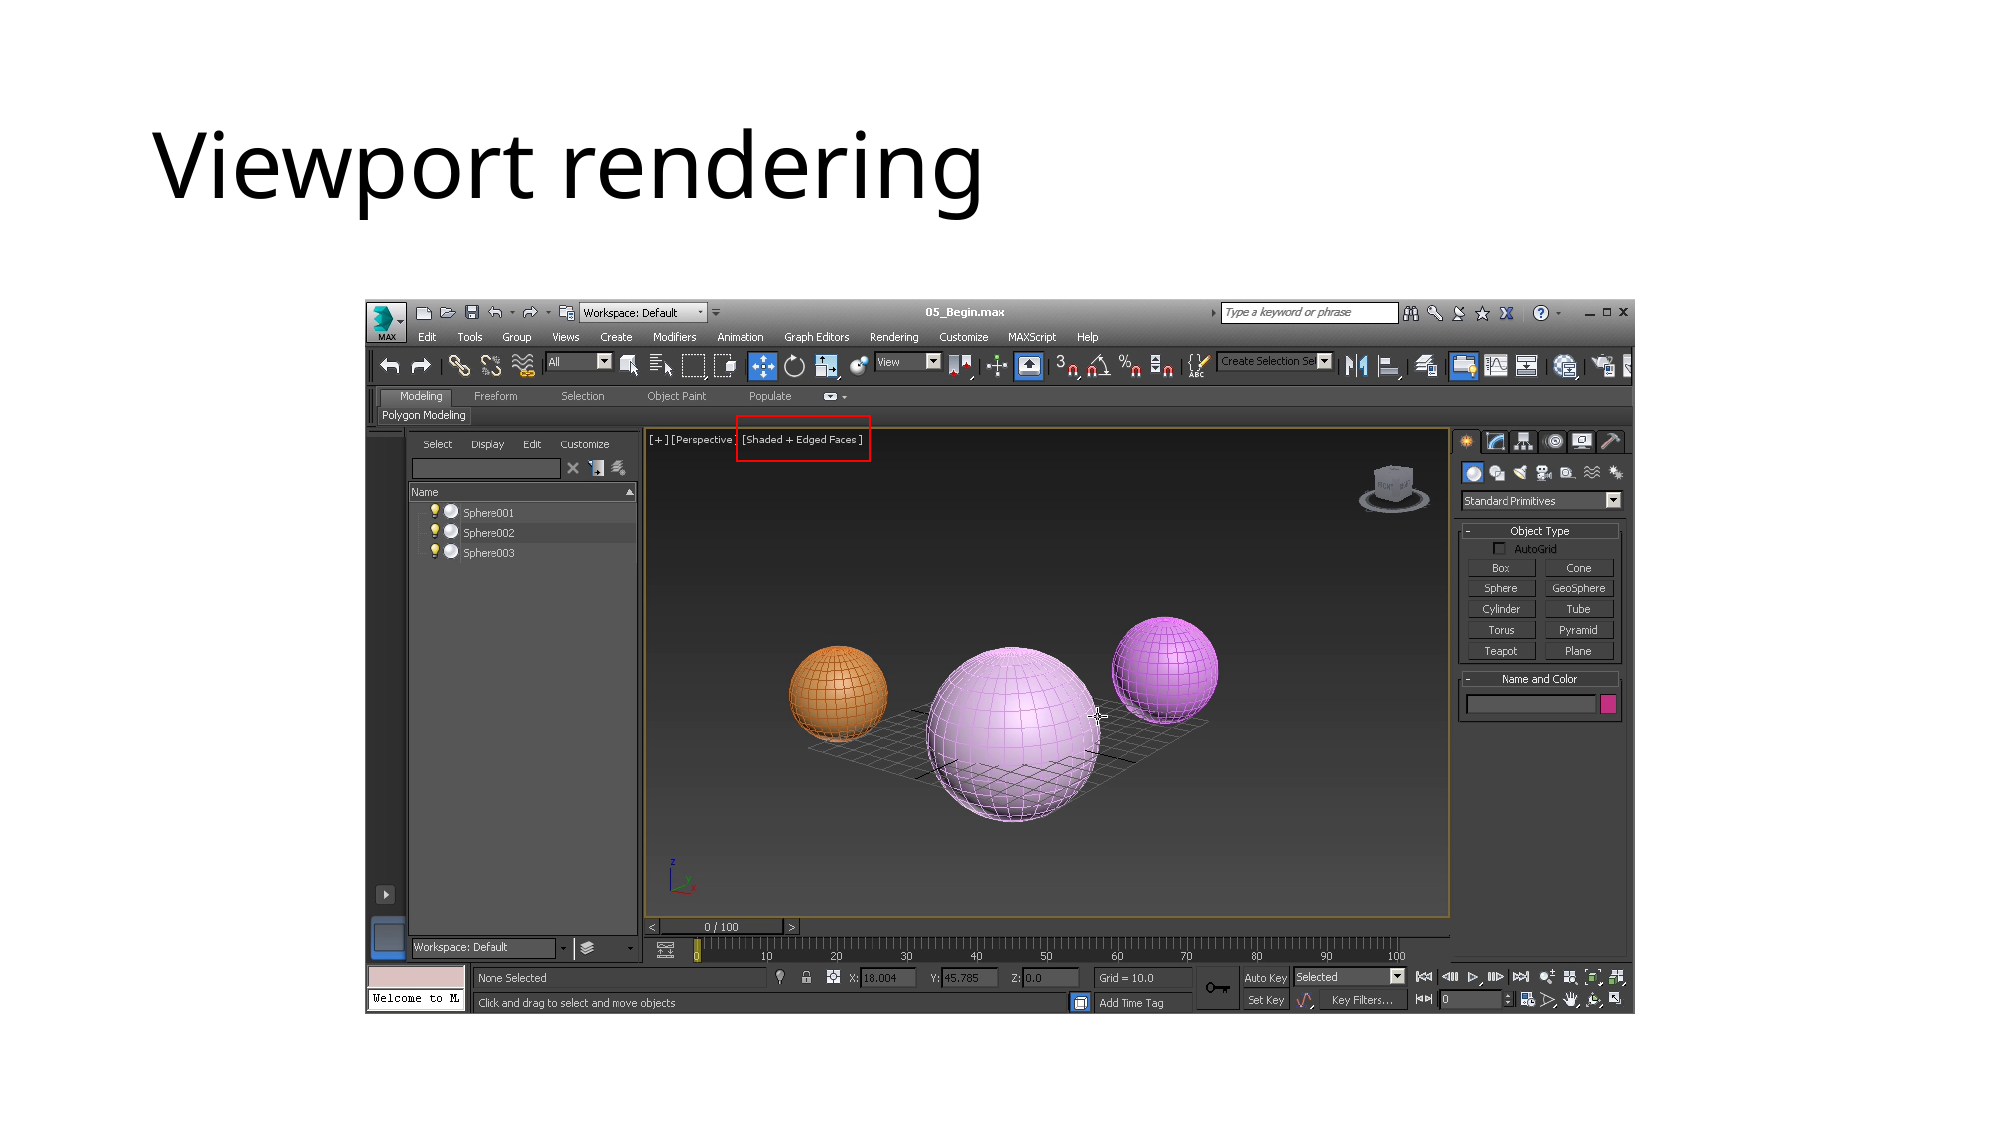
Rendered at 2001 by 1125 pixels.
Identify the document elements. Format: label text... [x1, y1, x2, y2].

title Viewport rendering [137, 59, 1863, 278]
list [365, 299, 1635, 1014]
